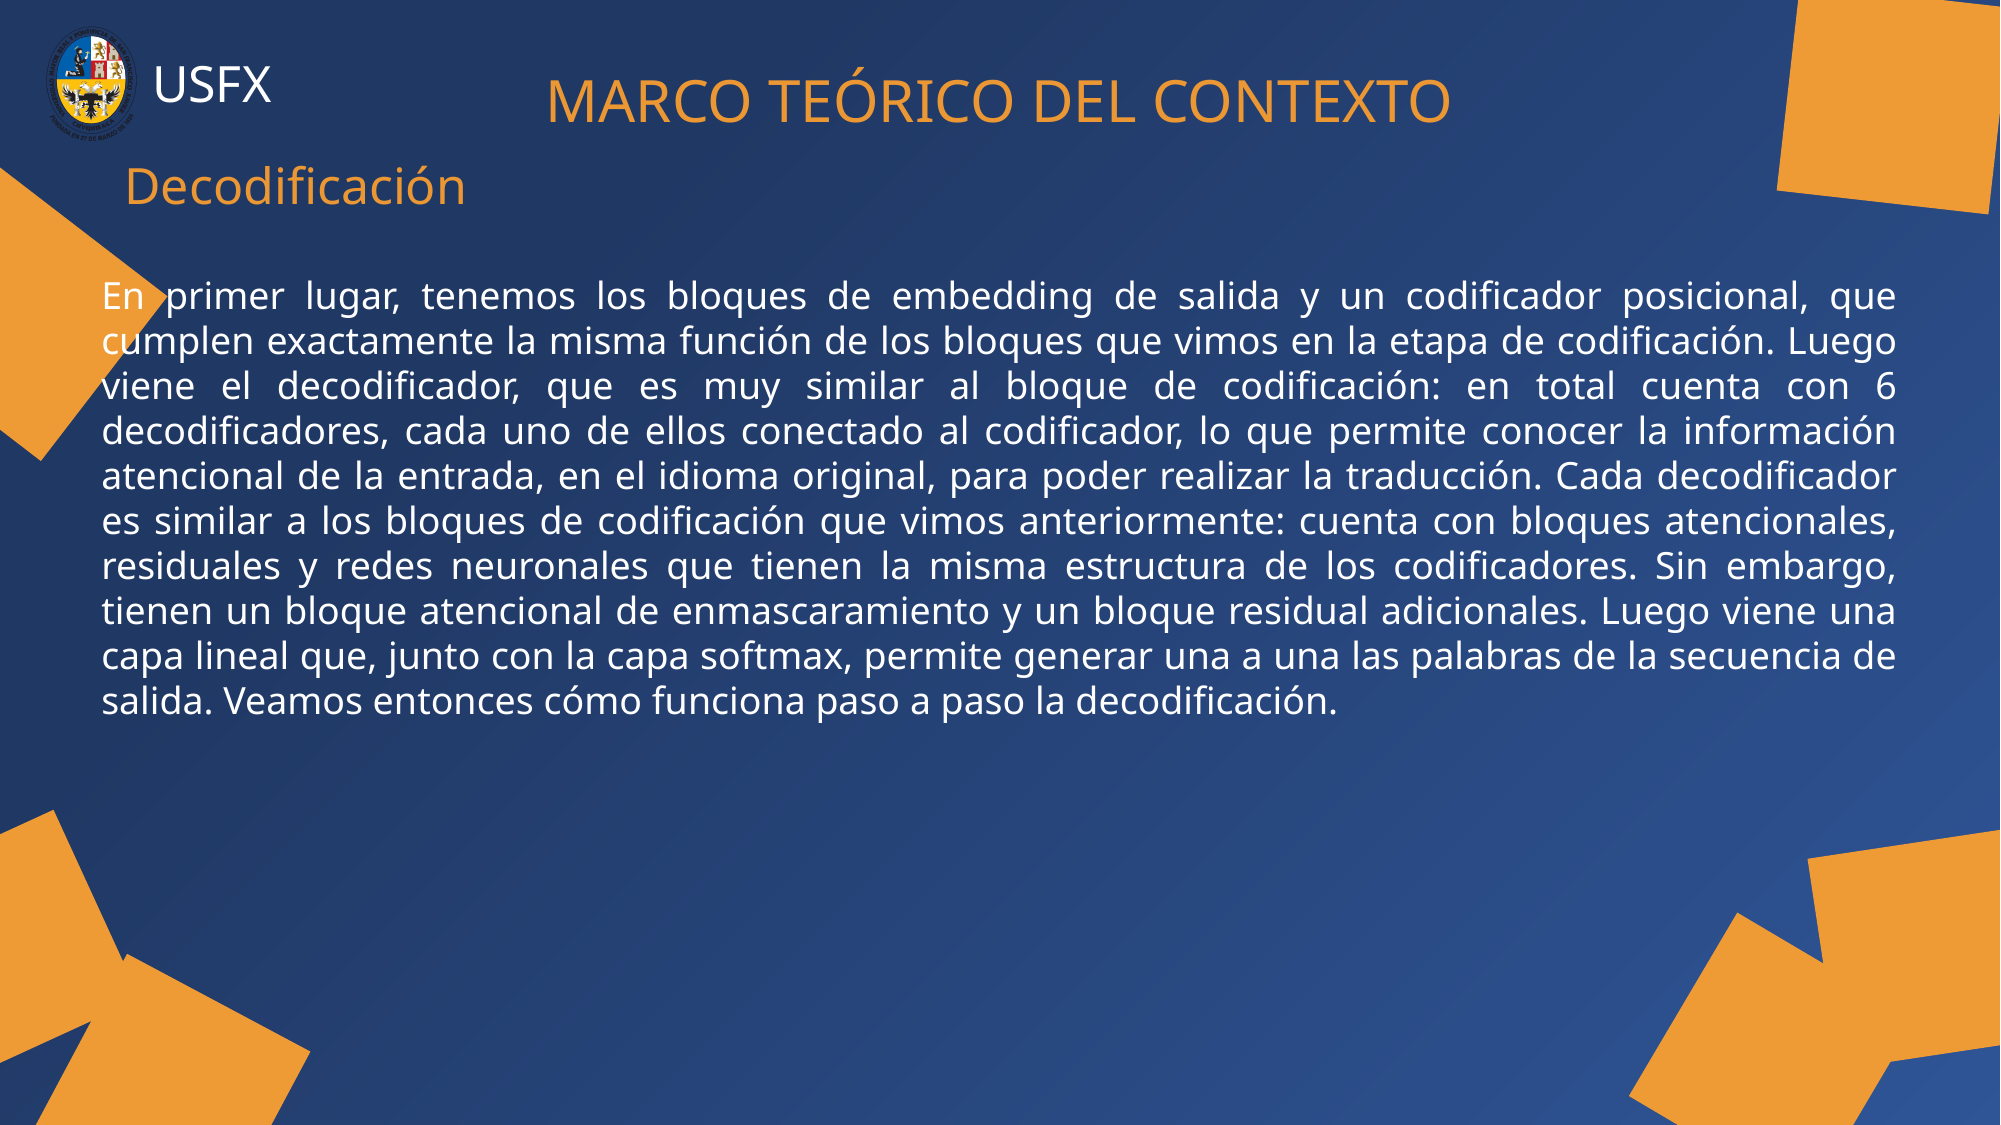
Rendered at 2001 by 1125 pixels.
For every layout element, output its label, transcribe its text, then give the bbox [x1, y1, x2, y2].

text_box Decodificación [109, 147, 483, 223]
text_box [1627, 911, 1891, 1125]
text_box MARCO TEÓRICO DEL CONTEXTO [531, 56, 1469, 141]
text_box USFX [139, 44, 287, 120]
text_box [34, 952, 312, 1125]
text_box [0, 166, 128, 463]
picture [45, 23, 139, 143]
text_box [1775, 0, 2000, 216]
text_box [0, 808, 142, 1065]
text_box [1806, 828, 2000, 1071]
text_box En primer lugar, tenemos los bloques de embedding de salida y un codificador posicional, que cumplen exactamente la misma función de los bloques que vimos en la etapa de codificación. Luego viene el decodificador, que es muy similar al bloque de codificación: en total cuenta con 6 decodificadores, cada uno de ellos conectado al codificador, lo que permite conocer la información atencional de la entrada, en el idioma original, para poder realizar la traducción. Cada decodificador es similar a los bloques de codificación que vimos anteriormente: cuenta con bloques atencionales, residuales y redes neuronales que tienen la misma estructura de los codificadores. Sin embargo, tienen un bloque atencional de enmascaramiento y un bloque residual adicionales. Luego viene una capa lineal que, junto con la capa softmax, permite generar una a una las palabras de la secuencia de salida. Veamos entonces cómo funciona paso a paso la decodificación. [86, 264, 1914, 730]
